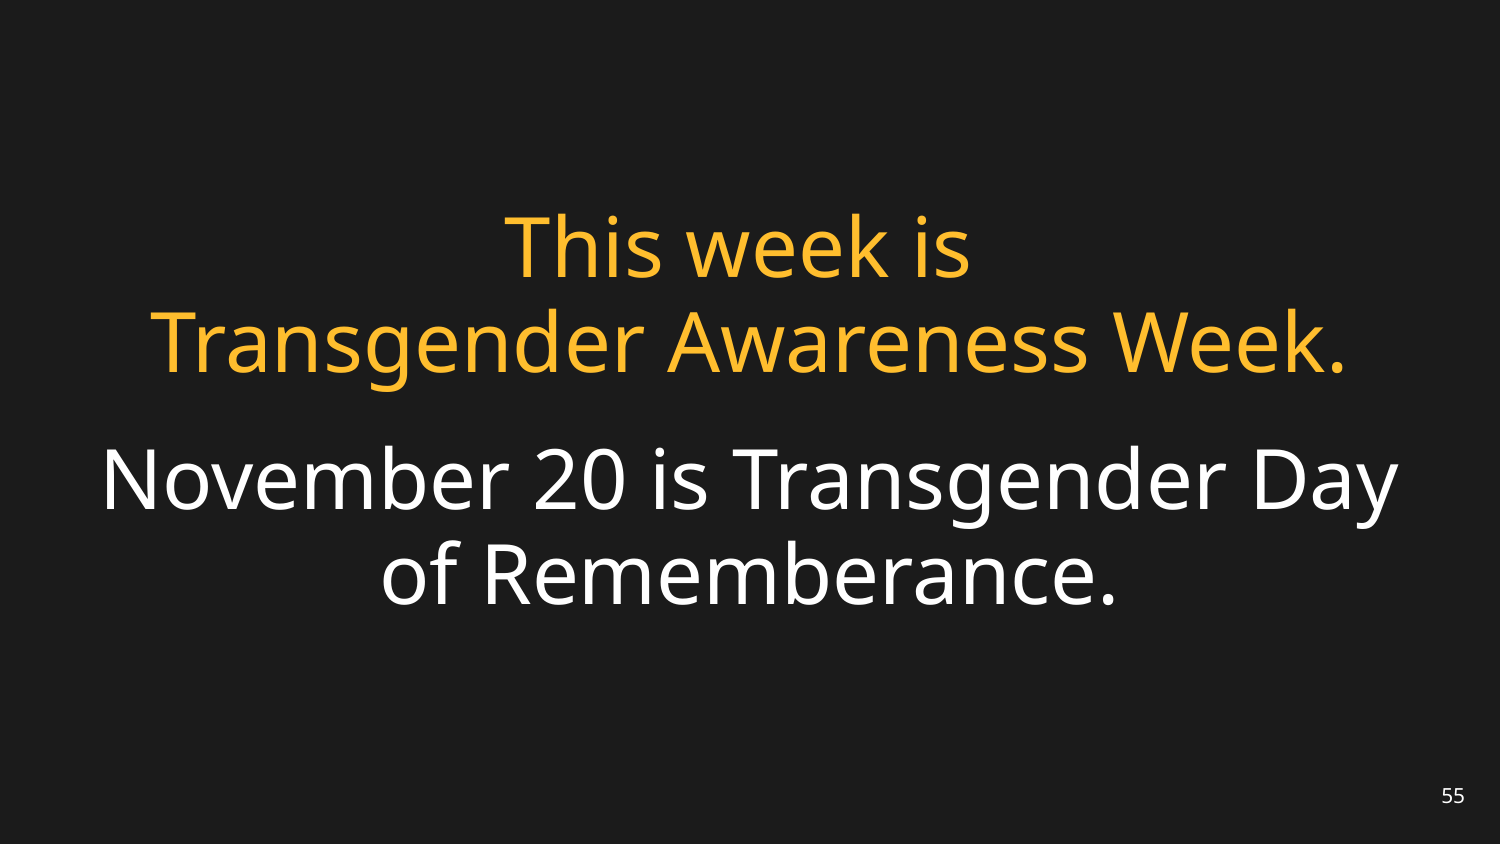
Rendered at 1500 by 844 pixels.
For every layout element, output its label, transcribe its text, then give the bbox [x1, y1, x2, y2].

slide_number 55 [1389, 764, 1480, 830]
title This week is Transgender Awareness Week. November 20 is Transgender Day of Rememberance. [51, 72, 1449, 753]
